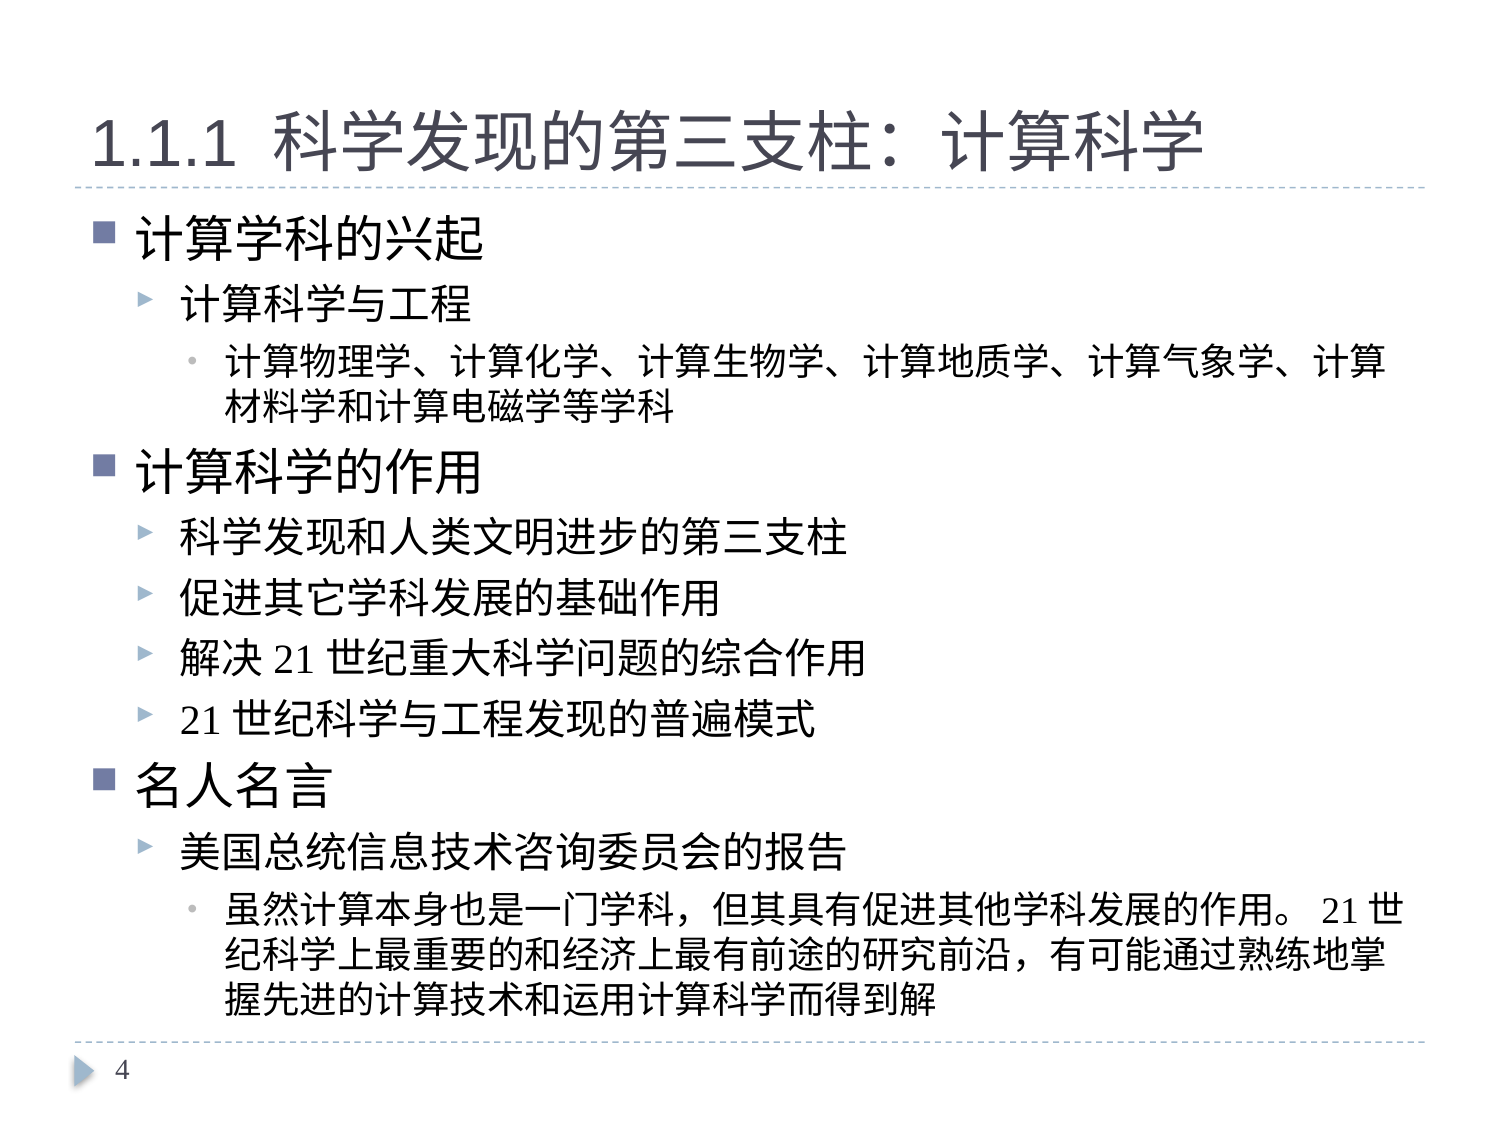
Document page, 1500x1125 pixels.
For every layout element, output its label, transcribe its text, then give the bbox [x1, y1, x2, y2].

slide_number 4 [100, 1042, 426, 1103]
title 1.1.1 科学发现的第三支柱：计算科学 [74, 24, 1426, 188]
list 计算学科的兴起 计算科学与工程 计算物理学、计算化学、计算生物学、计算地质学、计算气象学、计算材料学和计算电磁学等学科 计算科学的作用 科学发现和人类文明进步的第三支柱 促进其它学科发展的基础作用 解决21世纪重大科学问题的综合作用 21世纪科学与工程发现的普遍模式 名人名言 美国总统信息技术咨询委员会的报告 虽然计算本身也是一门学科，但其具有促进其他学科发展的作用。21世纪科学上最重要的和经济上最有前途的研究前沿，有可能通过熟练地掌握先进的计算技术和运用计算科学而得到解 [74, 199, 1426, 1011]
